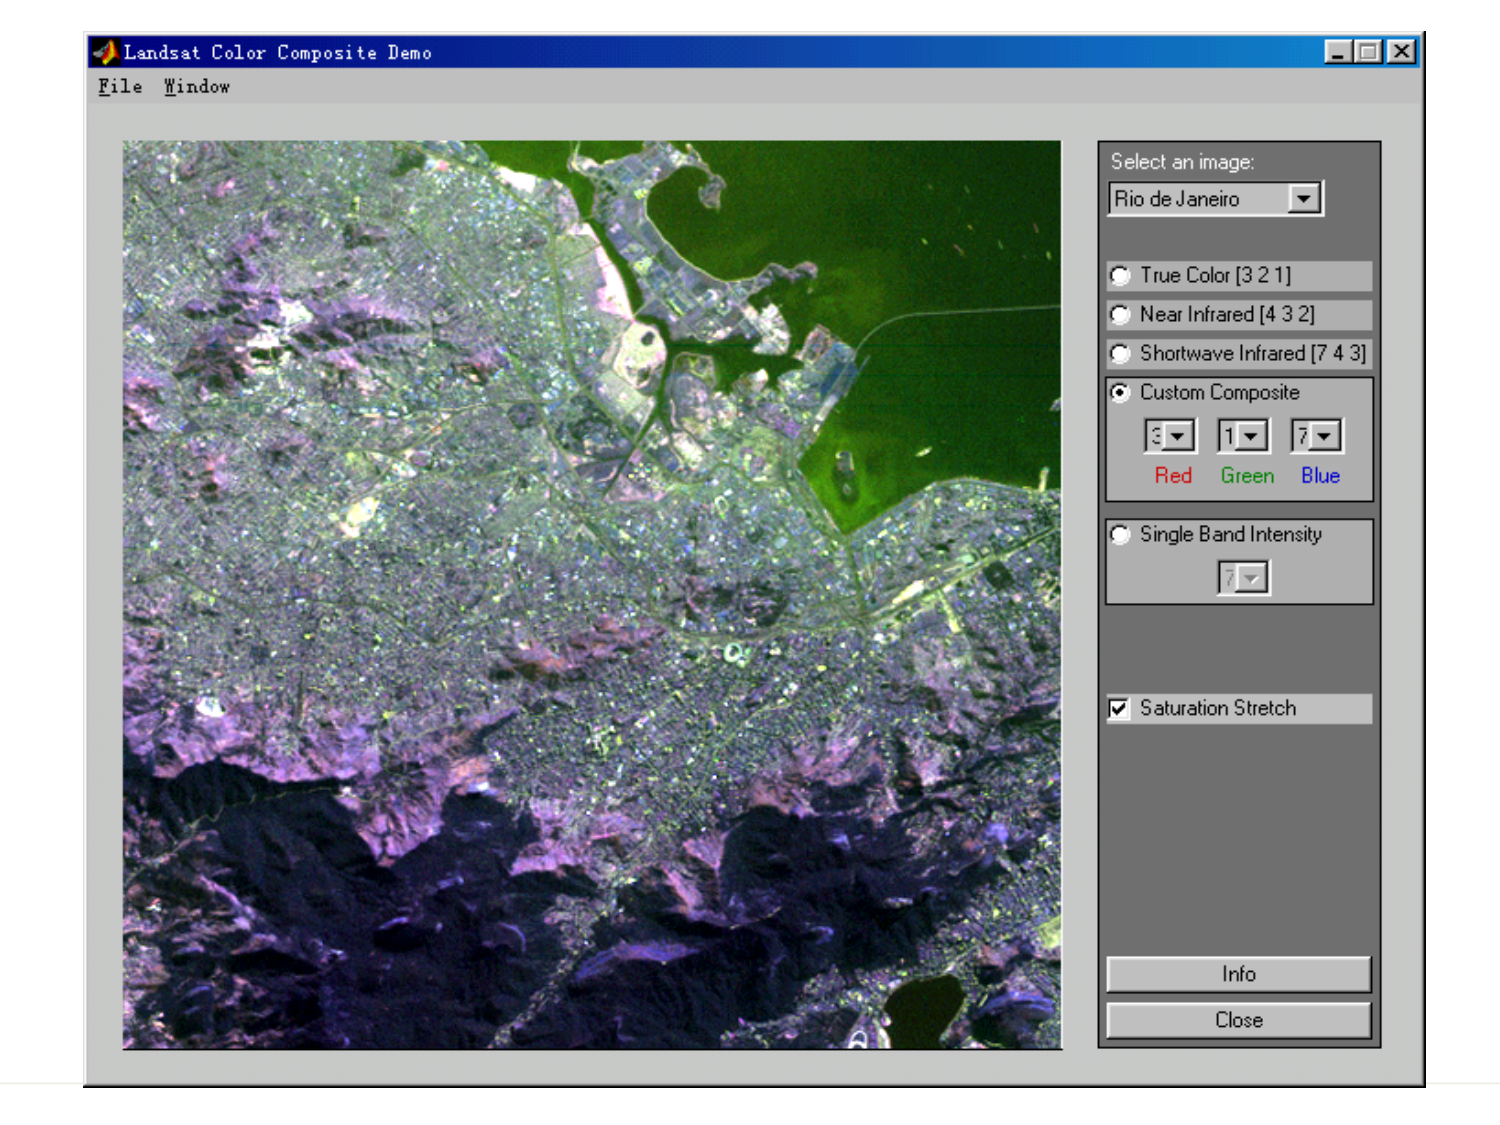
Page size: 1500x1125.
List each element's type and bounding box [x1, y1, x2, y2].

picture [83, 31, 1426, 1088]
